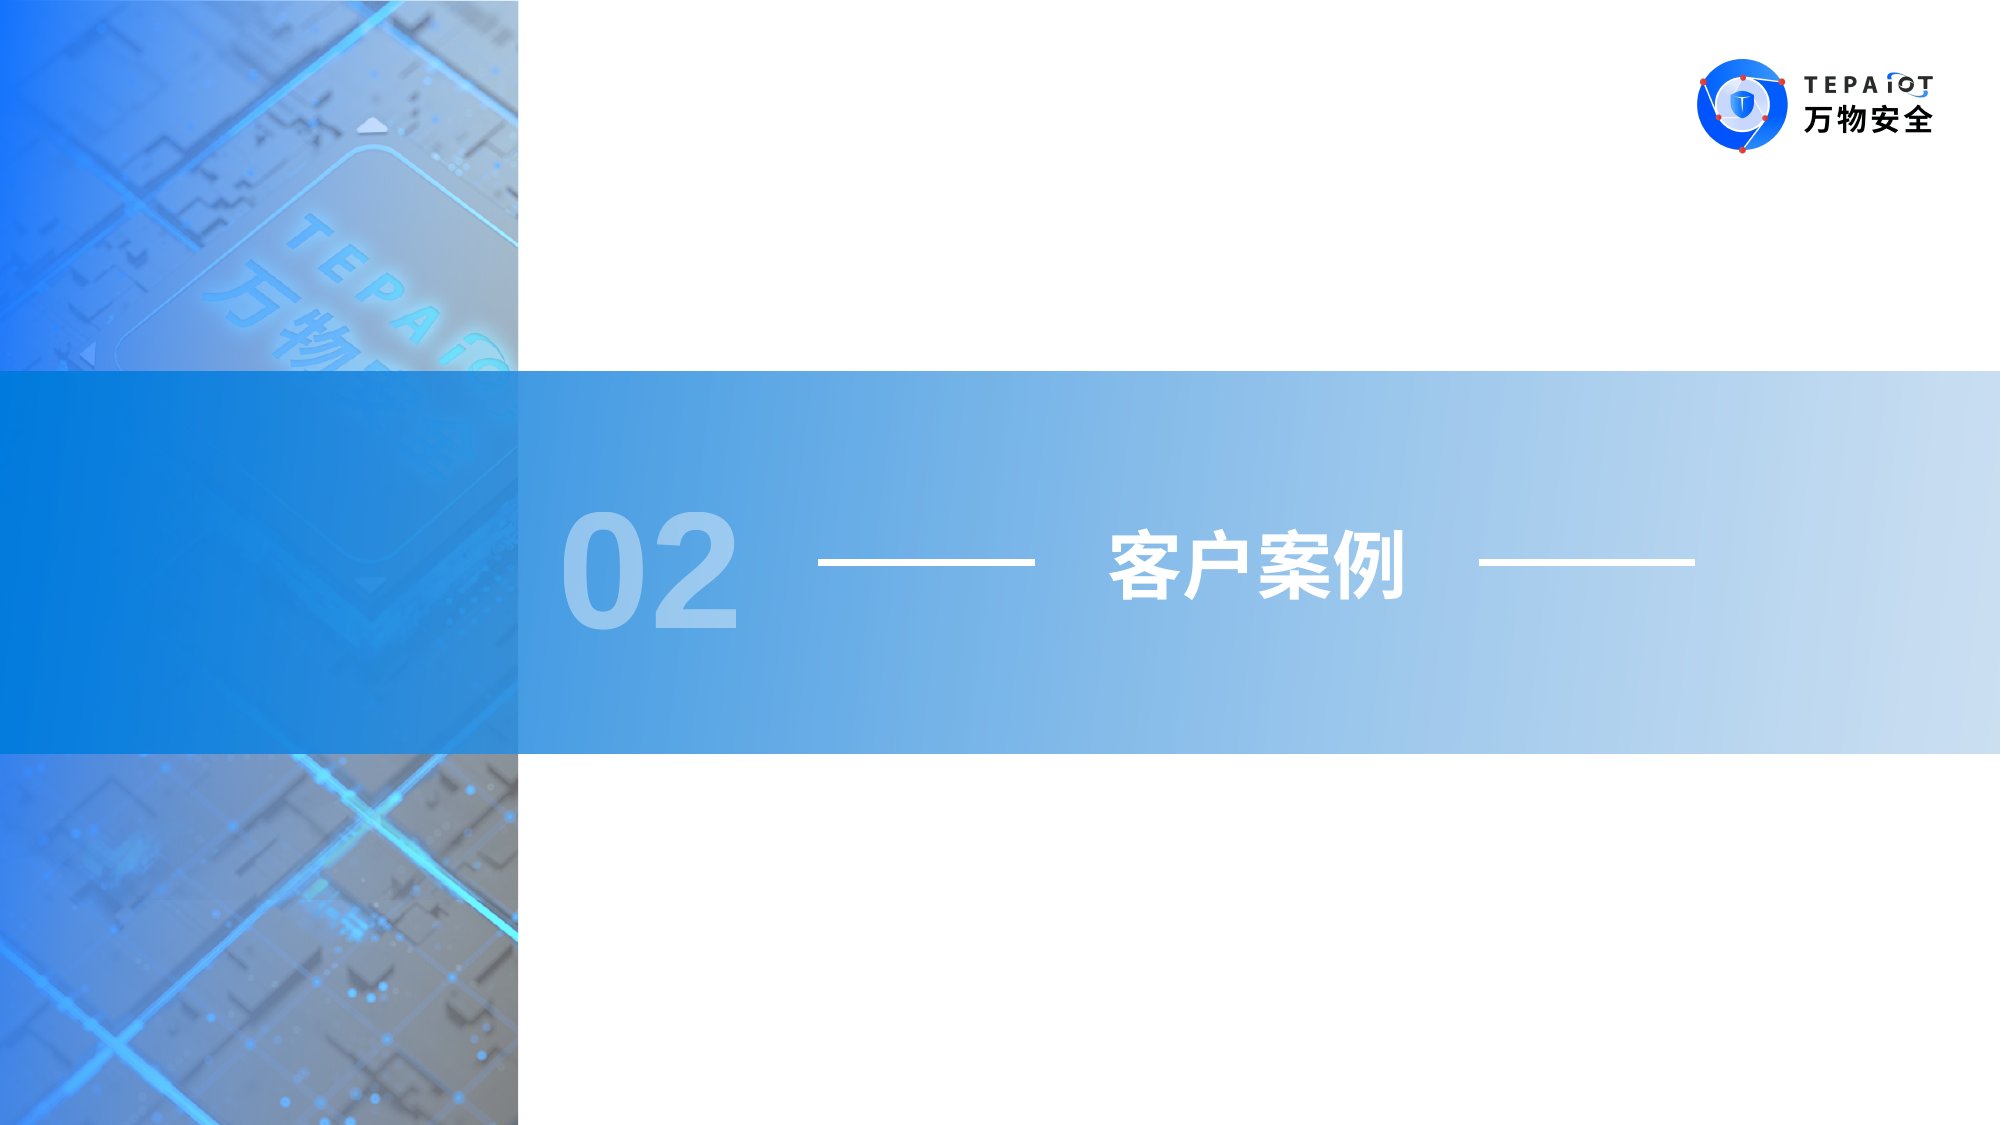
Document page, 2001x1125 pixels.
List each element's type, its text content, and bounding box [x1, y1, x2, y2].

picture [0, 1, 519, 1125]
text_box [519, 371, 2000, 754]
text_box 02 [542, 455, 758, 670]
text_box 客户案例 [1092, 511, 1423, 617]
picture [1670, 43, 1959, 167]
